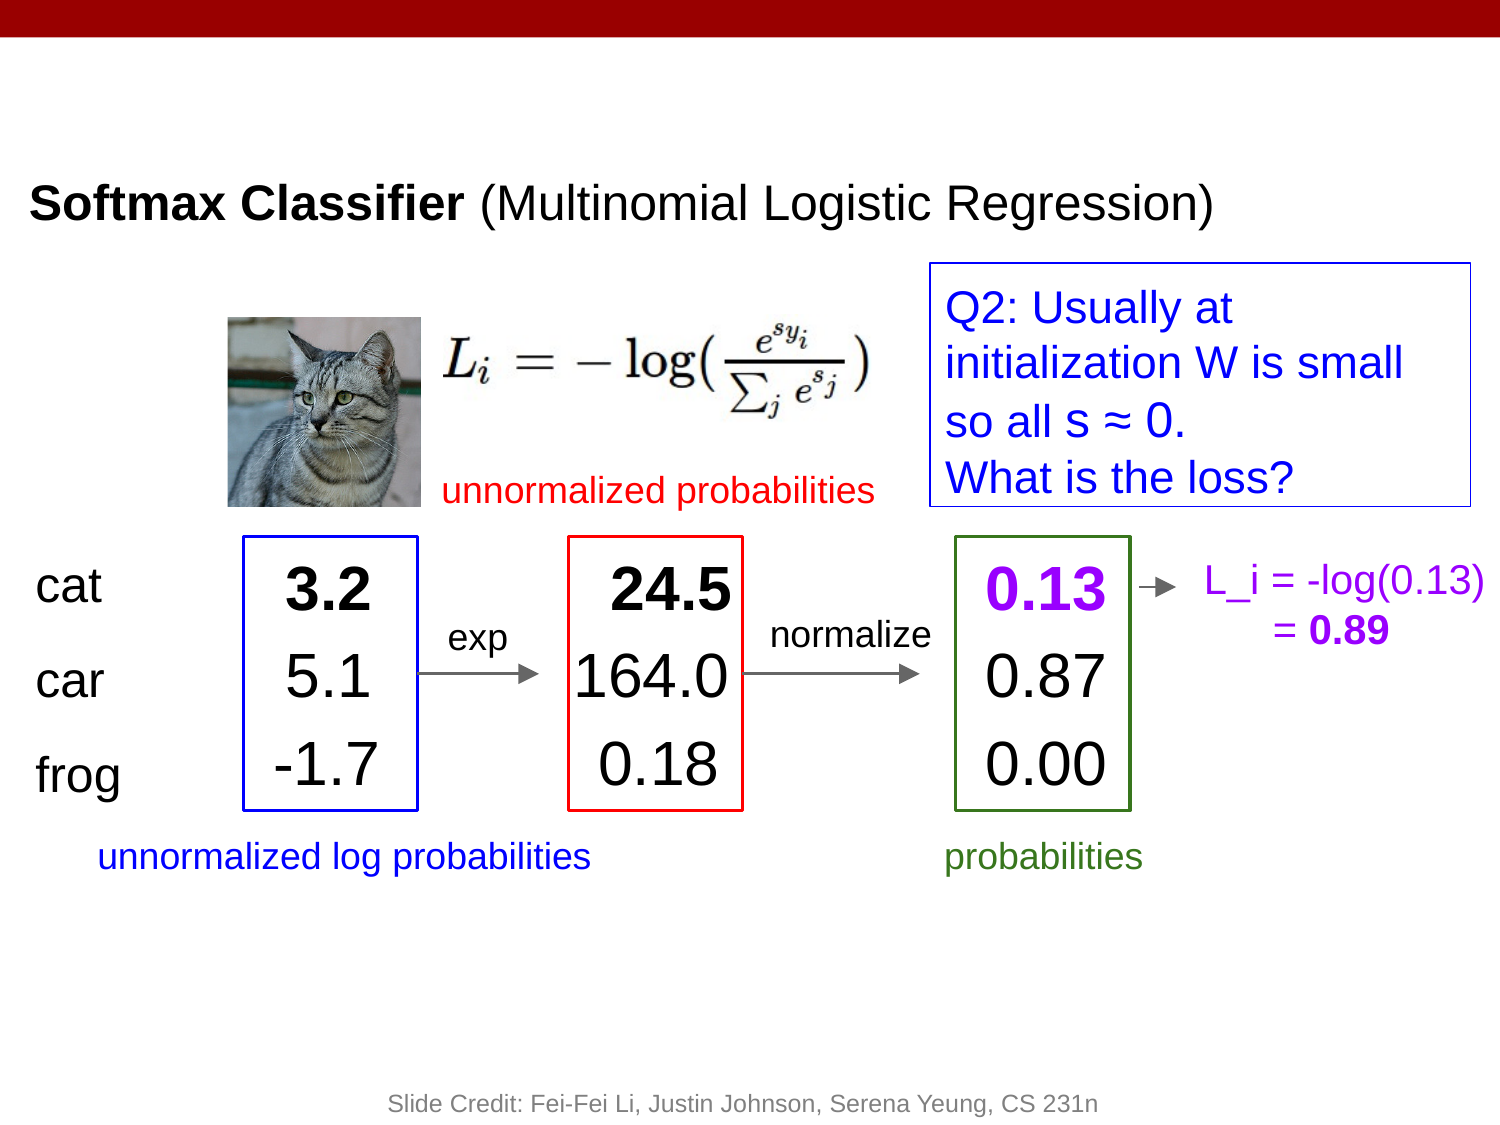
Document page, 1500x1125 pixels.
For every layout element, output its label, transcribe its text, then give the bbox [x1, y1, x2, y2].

text_box -1.7 [258, 707, 457, 767]
text_box 0.18 [583, 707, 783, 767]
text_box 0.13 [970, 532, 1170, 592]
picture [227, 317, 422, 507]
text_box unnormalized probabilities [426, 450, 992, 510]
picture [443, 314, 873, 423]
text_box Softmax Classifier (Multinomial Logistic Regression) [13, 155, 1377, 253]
text_box 3.2 [270, 532, 470, 592]
text_box [568, 536, 743, 620]
text_box probabilities [929, 817, 1165, 876]
text_box L_i = -log(0.13) = 0.89 [1188, 538, 1500, 689]
text_box [568, 679, 743, 811]
text_box car [20, 632, 237, 678]
text_box 164.0 [558, 620, 757, 679]
text_box [955, 536, 1130, 811]
text_box 24.5 [595, 532, 795, 592]
text_box 0.00 [970, 707, 1170, 767]
text_box exp [432, 597, 571, 643]
text_box Q2: Usually at initialization W is small so all s ≈ 0. What is the loss? [930, 262, 1471, 507]
text_box cat [20, 537, 237, 583]
text_box frog [20, 727, 237, 772]
text_box [243, 536, 418, 811]
text_box 5.1 [270, 620, 470, 679]
text_box Slide Credit: Fei-Fei Li, Justin Johnson, Serena Yeung, CS 231n [299, 1049, 1188, 1125]
text_box normalize [754, 595, 955, 640]
text_box unnormalized log probabilities [82, 817, 648, 876]
text_box 0.87 [970, 620, 1170, 679]
